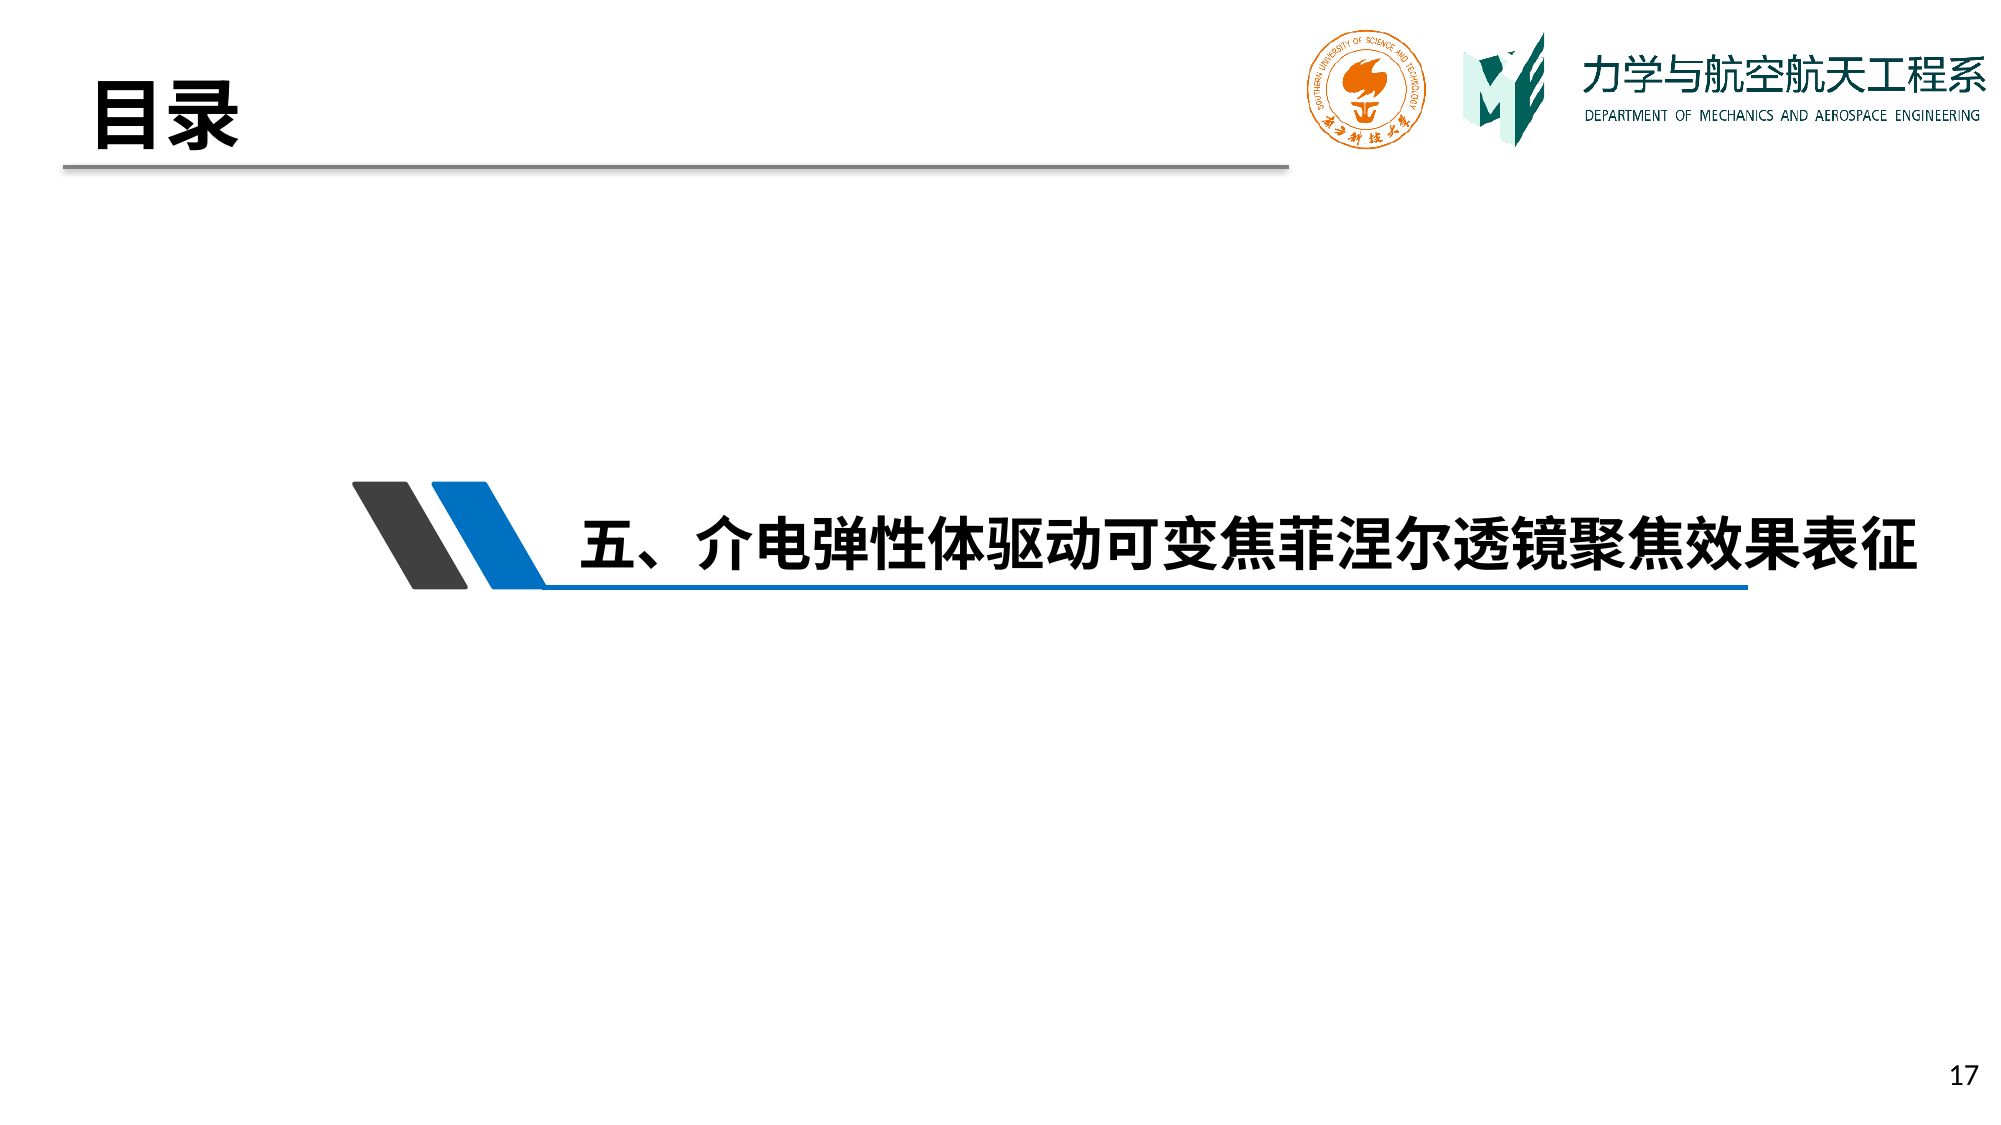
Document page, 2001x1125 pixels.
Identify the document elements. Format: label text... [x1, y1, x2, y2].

text_box [431, 481, 547, 590]
picture [1289, 22, 2000, 158]
text_box [352, 481, 468, 590]
text_box 目录 [72, 58, 258, 167]
text_box 五、介电弹性体驱动可变焦菲涅尔透镜聚焦效果表征 [1748, 585, 2000, 589]
slide_number 17 [1527, 1042, 1995, 1103]
